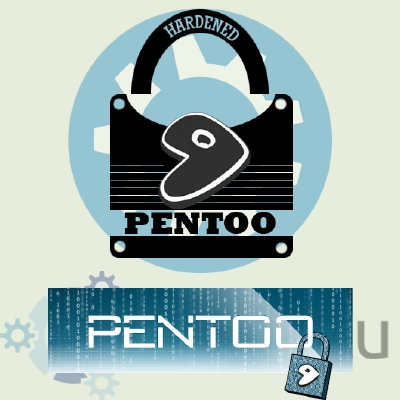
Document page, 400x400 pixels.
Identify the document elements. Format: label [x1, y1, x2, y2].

text_box [0, 0, 400, 400]
